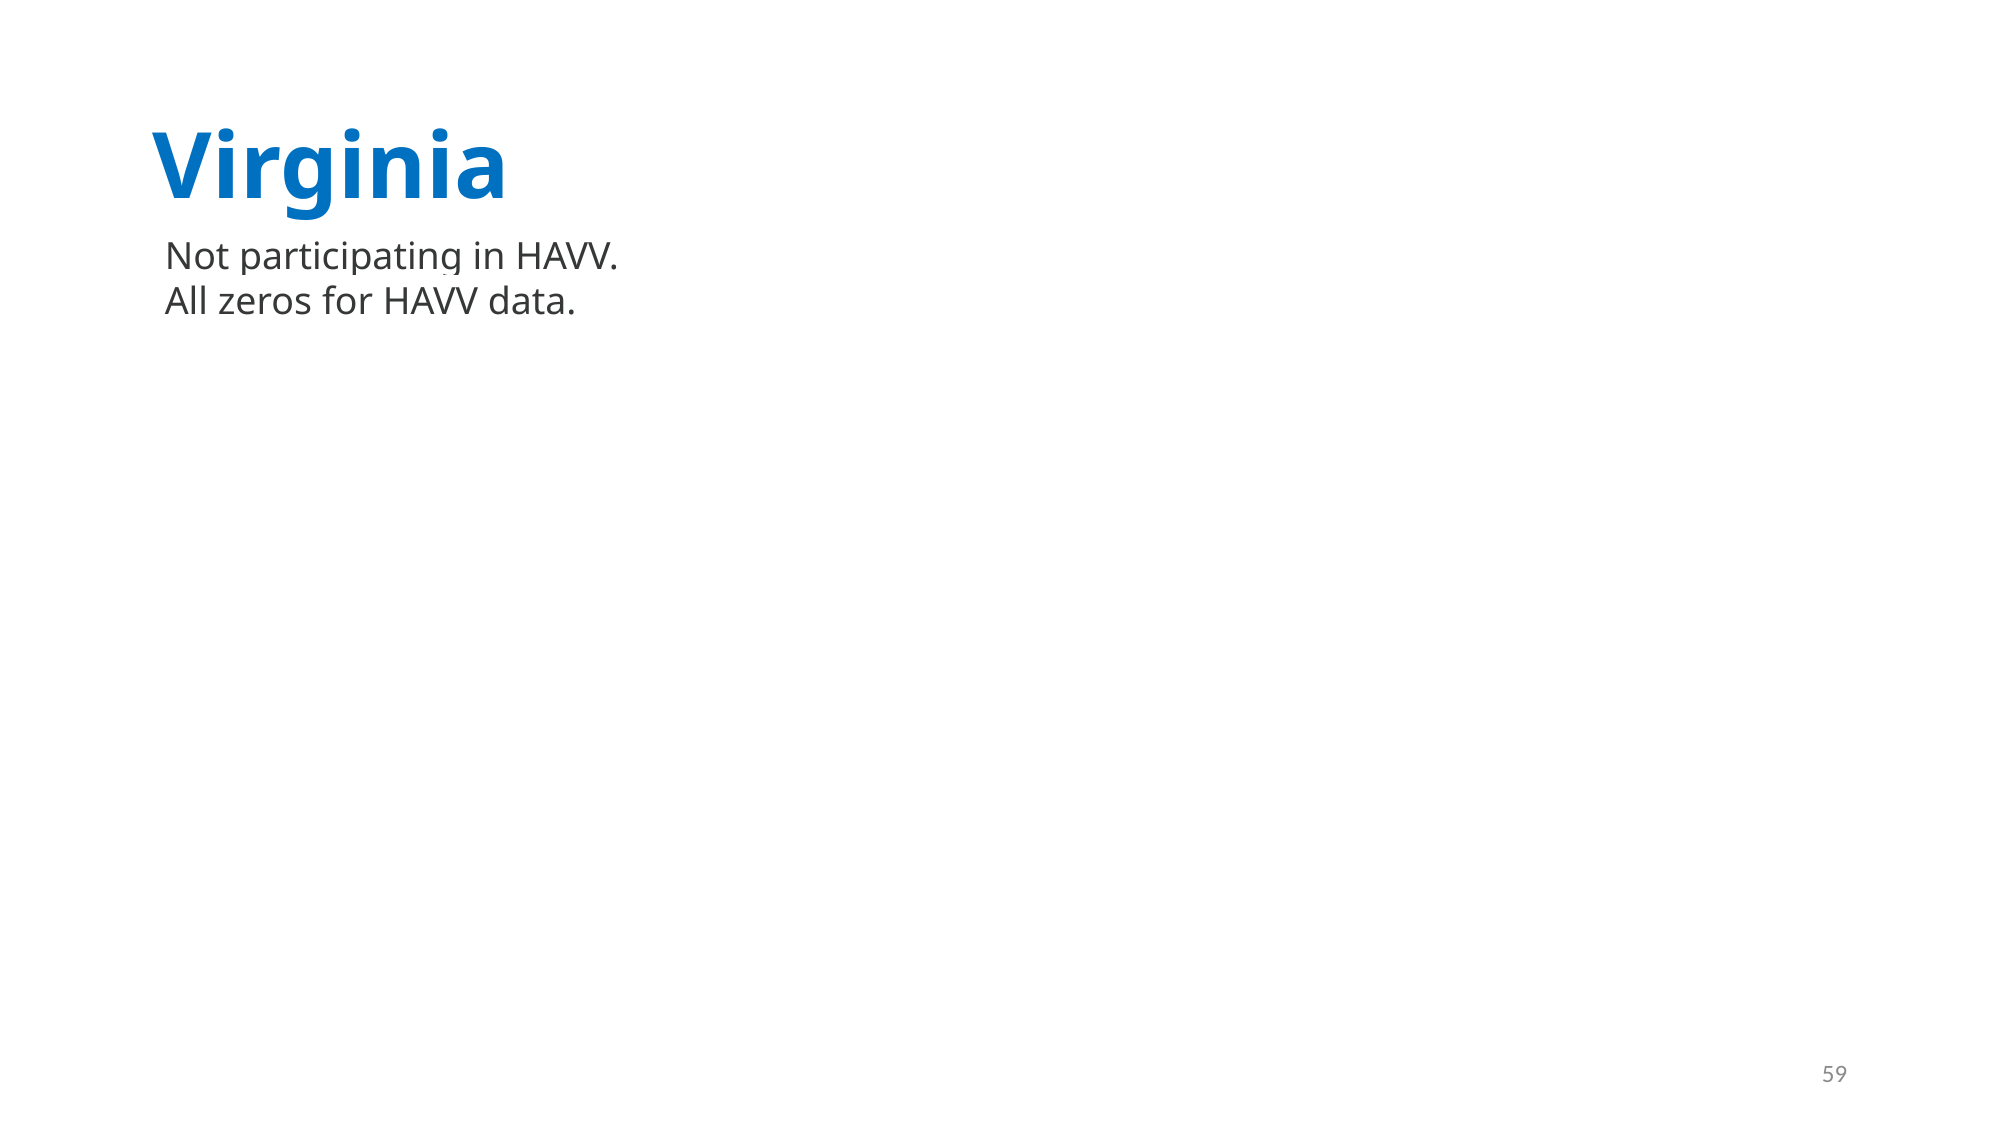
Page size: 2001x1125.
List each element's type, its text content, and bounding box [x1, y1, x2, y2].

title Virginia [137, 59, 1863, 278]
slide_number 59 [1412, 1042, 1863, 1103]
text_box Not participating in HAVV. All zeros for HAVV data. [150, 224, 768, 330]
